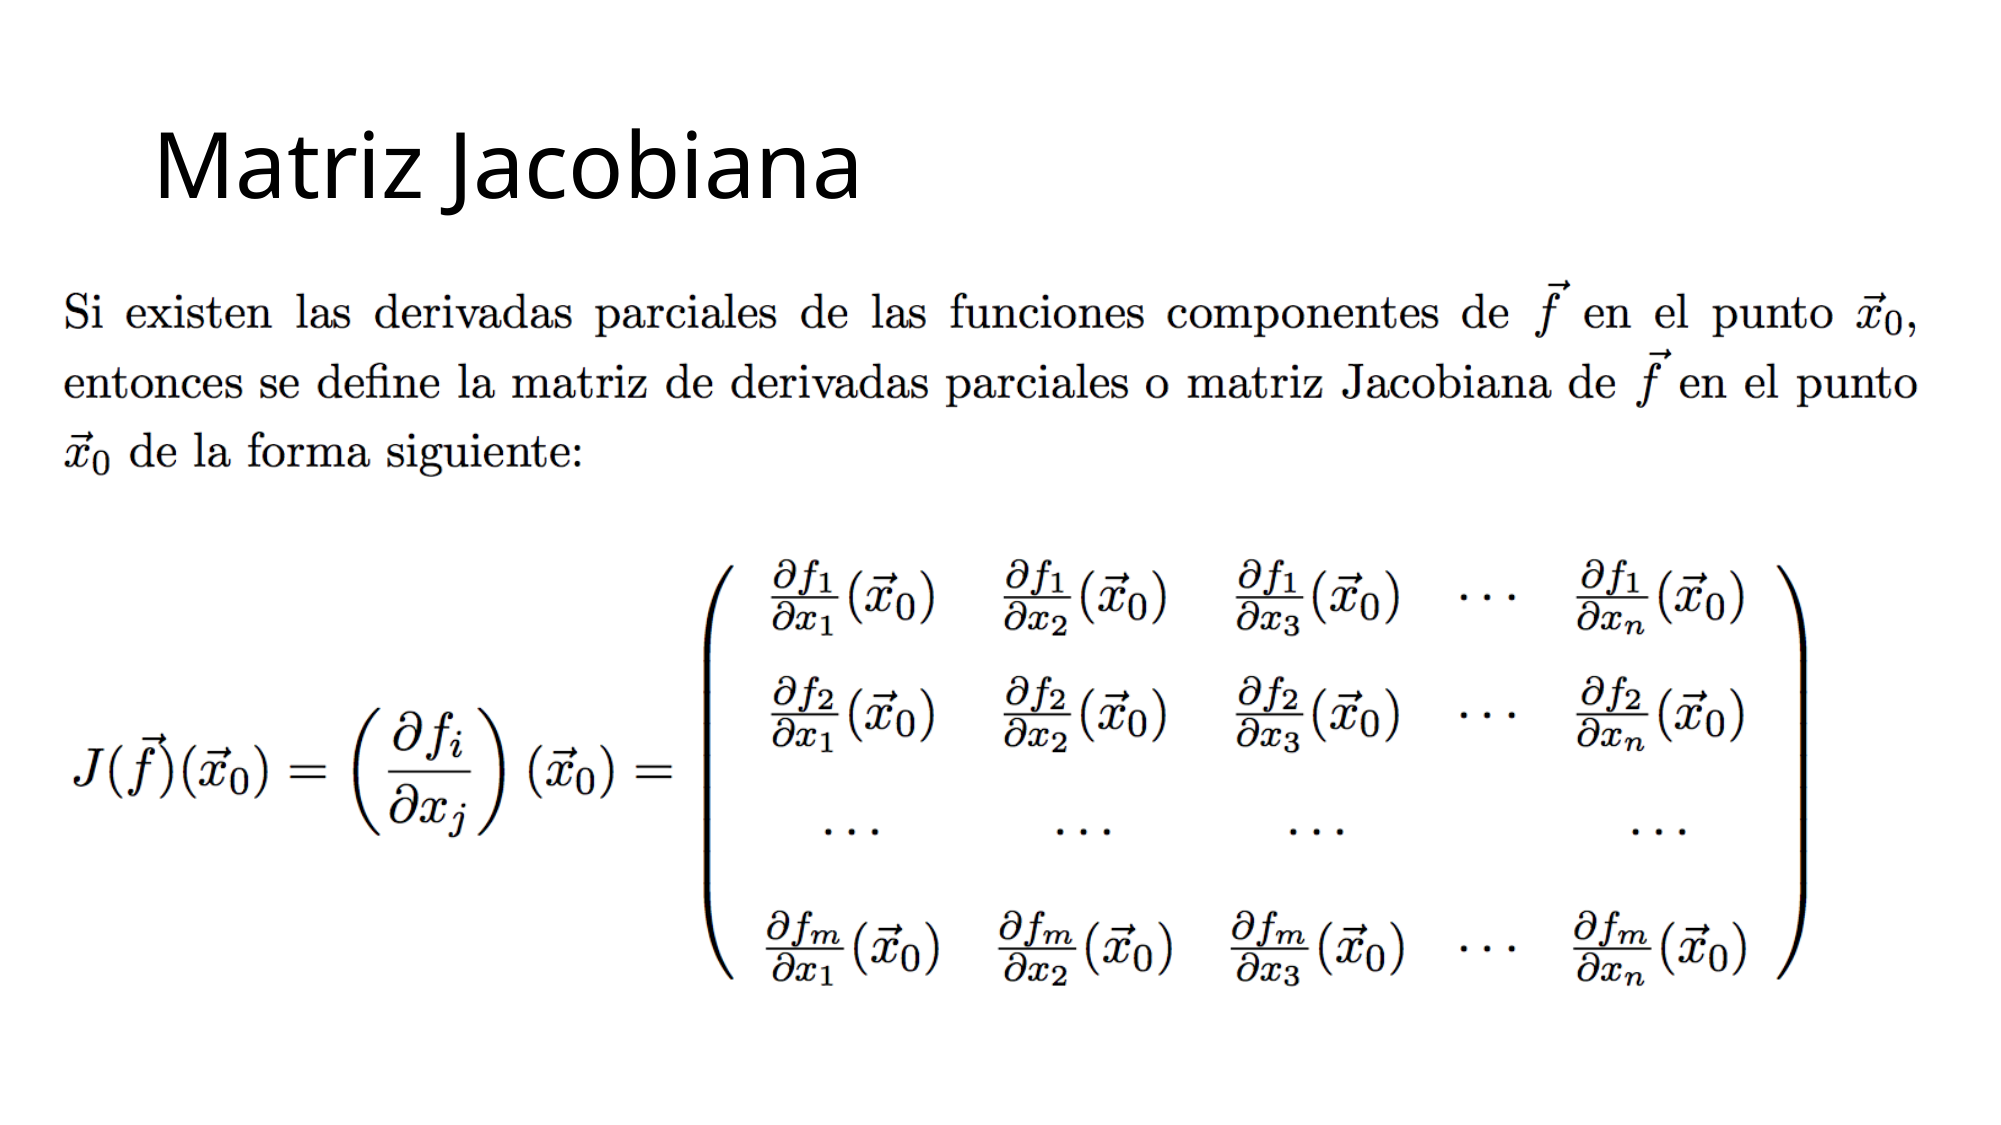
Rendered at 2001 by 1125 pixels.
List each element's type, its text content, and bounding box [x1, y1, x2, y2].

picture [58, 277, 1942, 487]
title Matriz Jacobiana [137, 59, 1863, 277]
picture [58, 541, 1832, 998]
